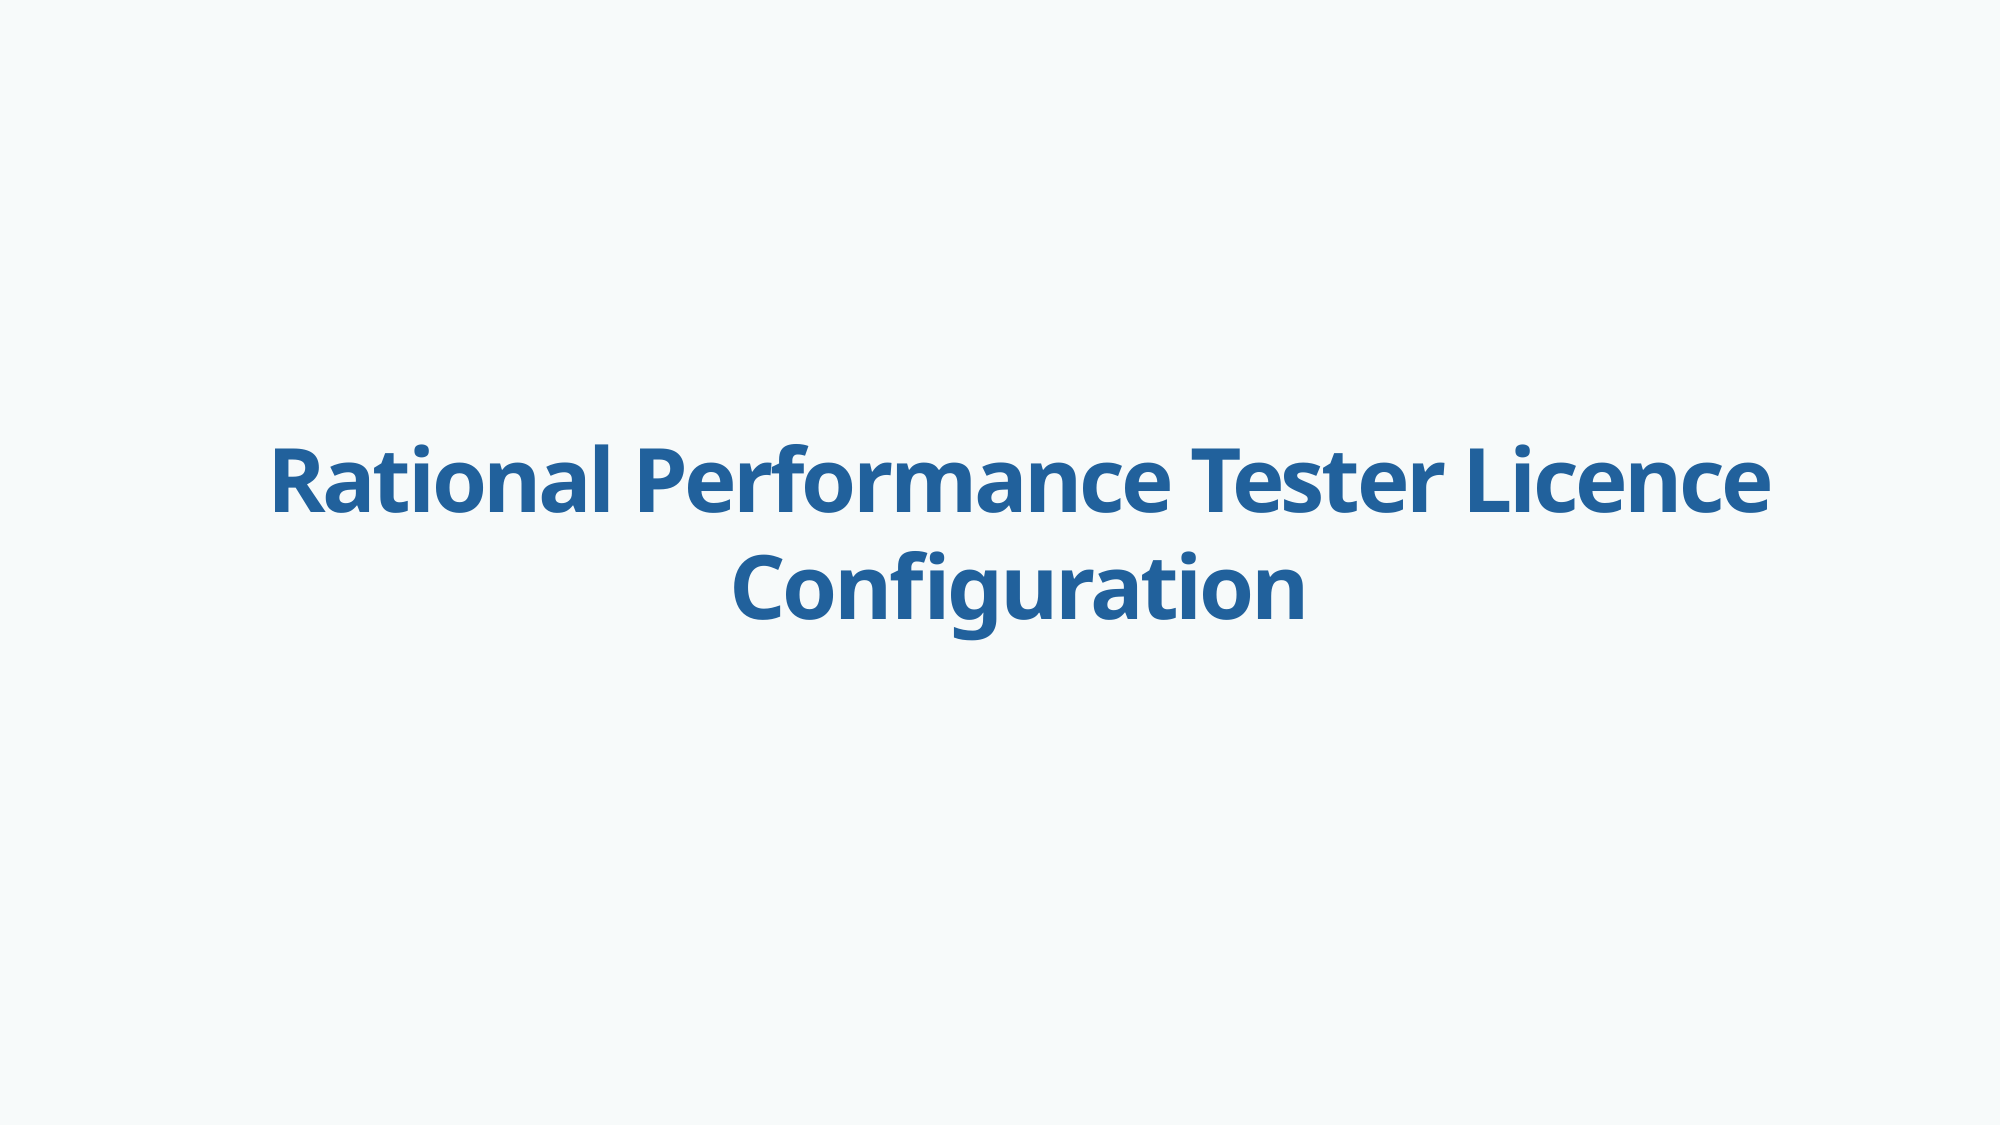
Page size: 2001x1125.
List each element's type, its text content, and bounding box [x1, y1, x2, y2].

title Rational Performance Tester Licence Configuration [119, 422, 1920, 639]
